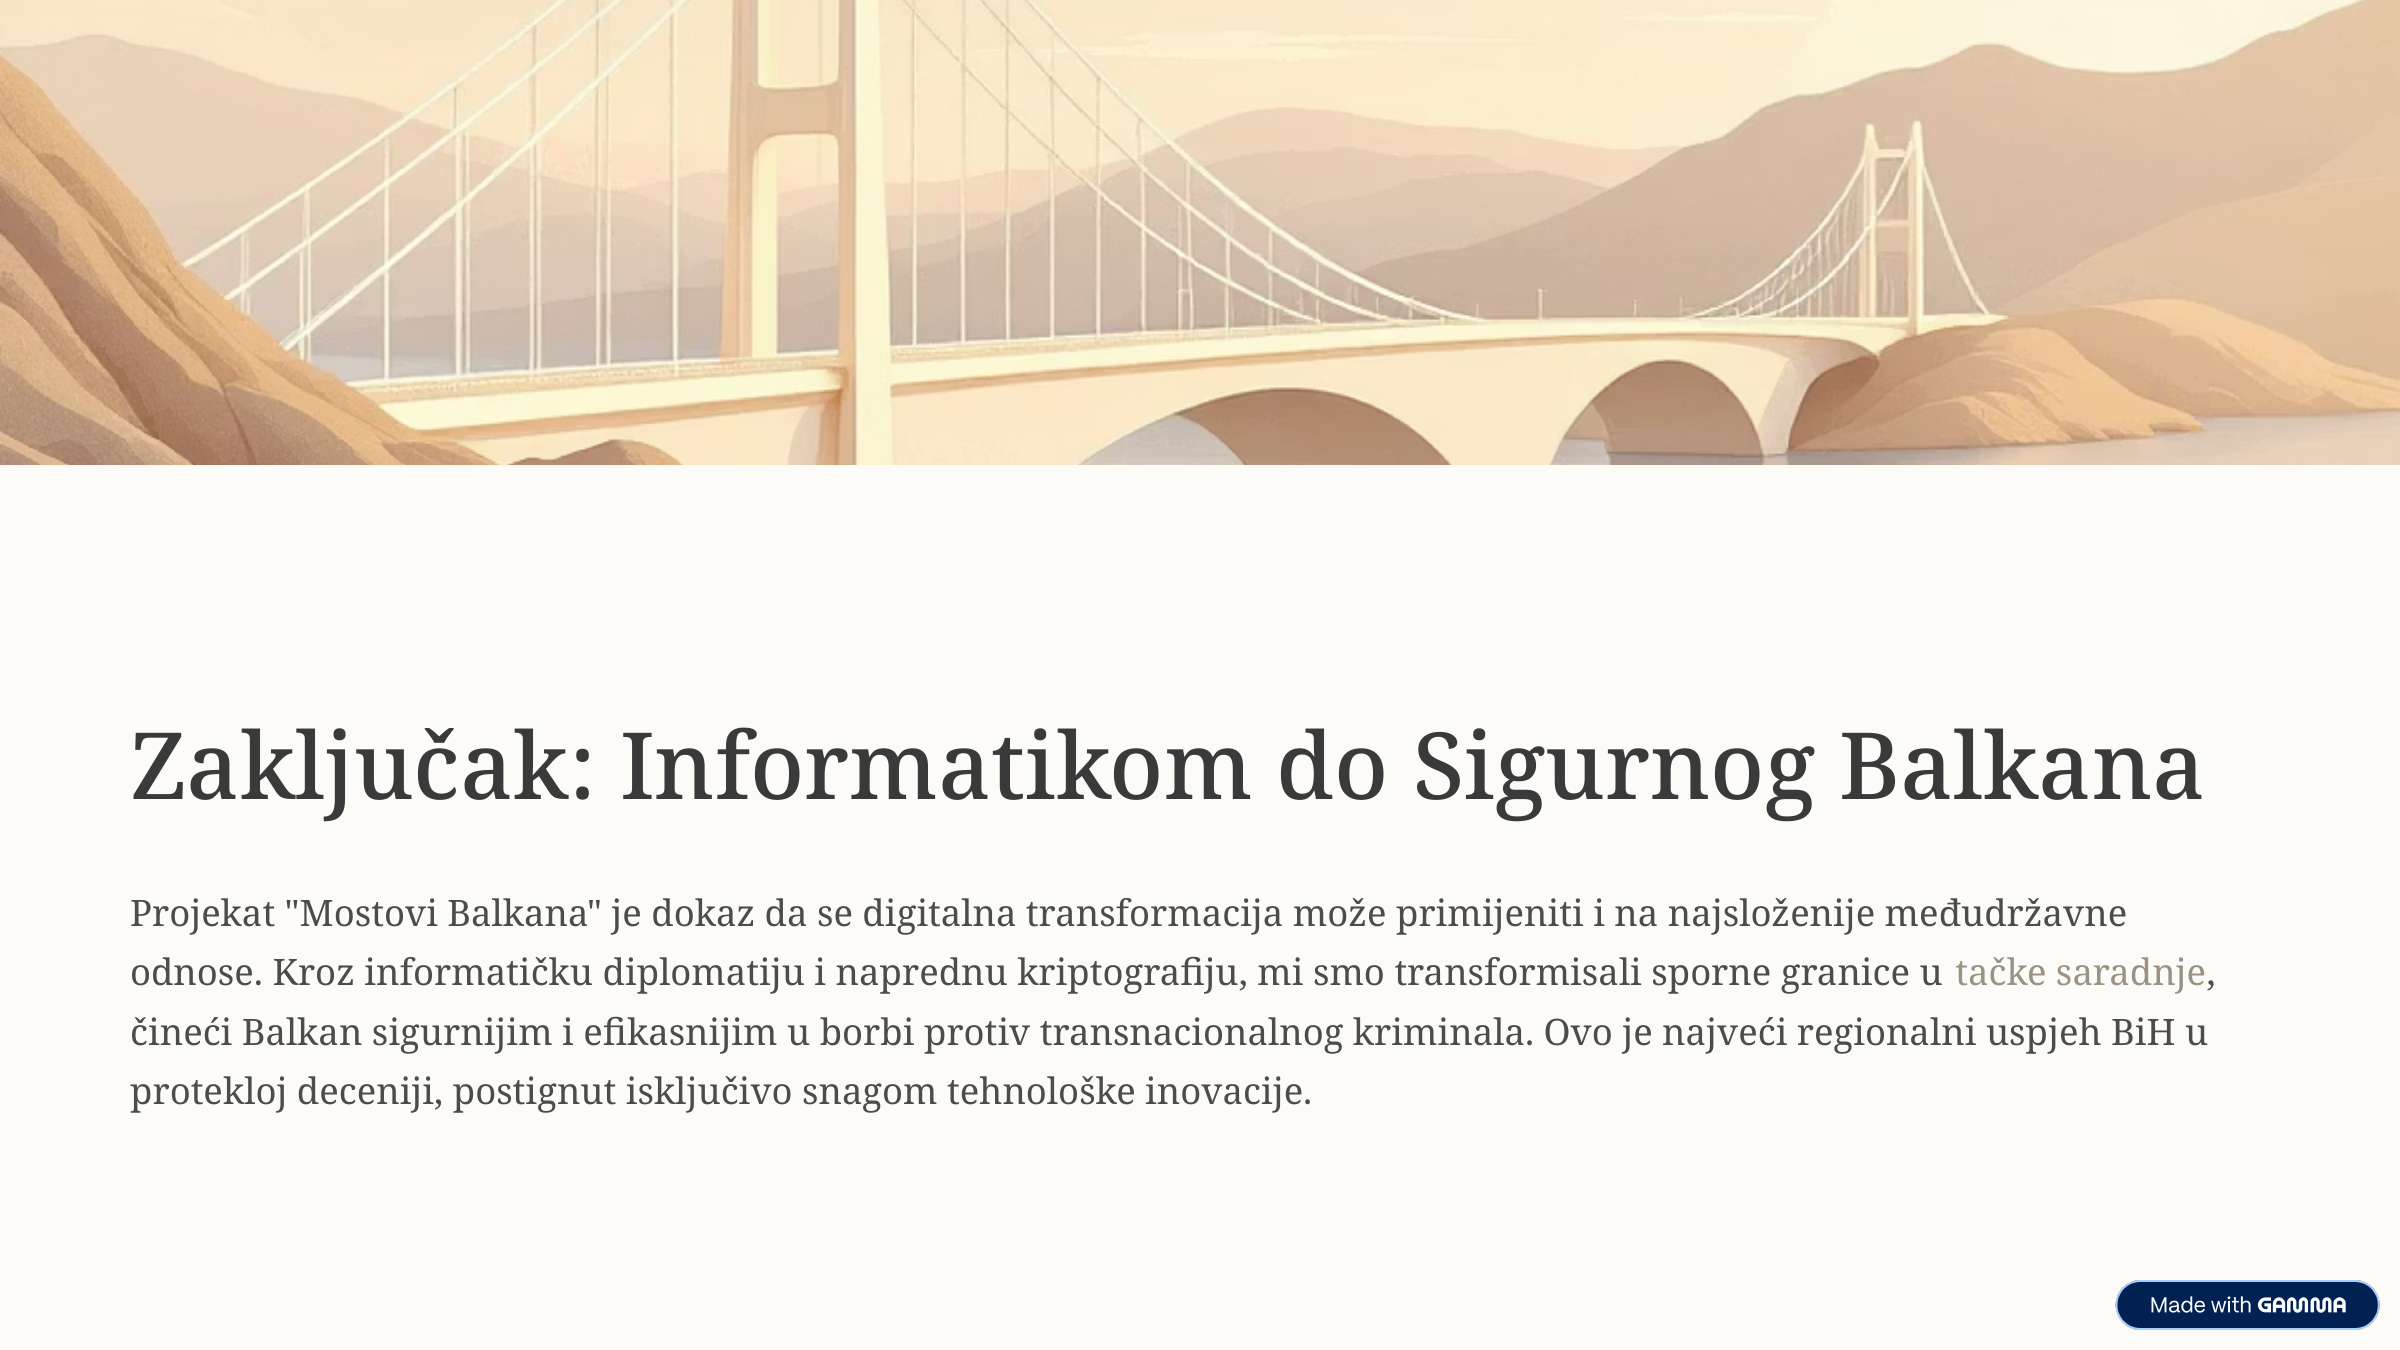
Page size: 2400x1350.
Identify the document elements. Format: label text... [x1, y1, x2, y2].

picture [2106, 1271, 2389, 1339]
picture [0, 0, 2400, 466]
text_box Zaključak: Informatikom do Sigurnog Balkana [130, 702, 2213, 819]
text_box Projekat "Mostovi Balkana" je dokaz da se digitalna transformacija može primijeniti i na najsloženije međudržavne odnose. Kroz informatičku diplomatiju i naprednu kriptografiju, mi smo transformisali sporne granice u tačke saradnje, čineći Balkan sigurnijim i efikasnijim u borbi protiv transnacionalnog kriminala. Ovo je najveći regionalni uspjeh BiH u protekloj deceniji, postignut isključivo snagom tehnološke inovacije. [130, 874, 2270, 1113]
